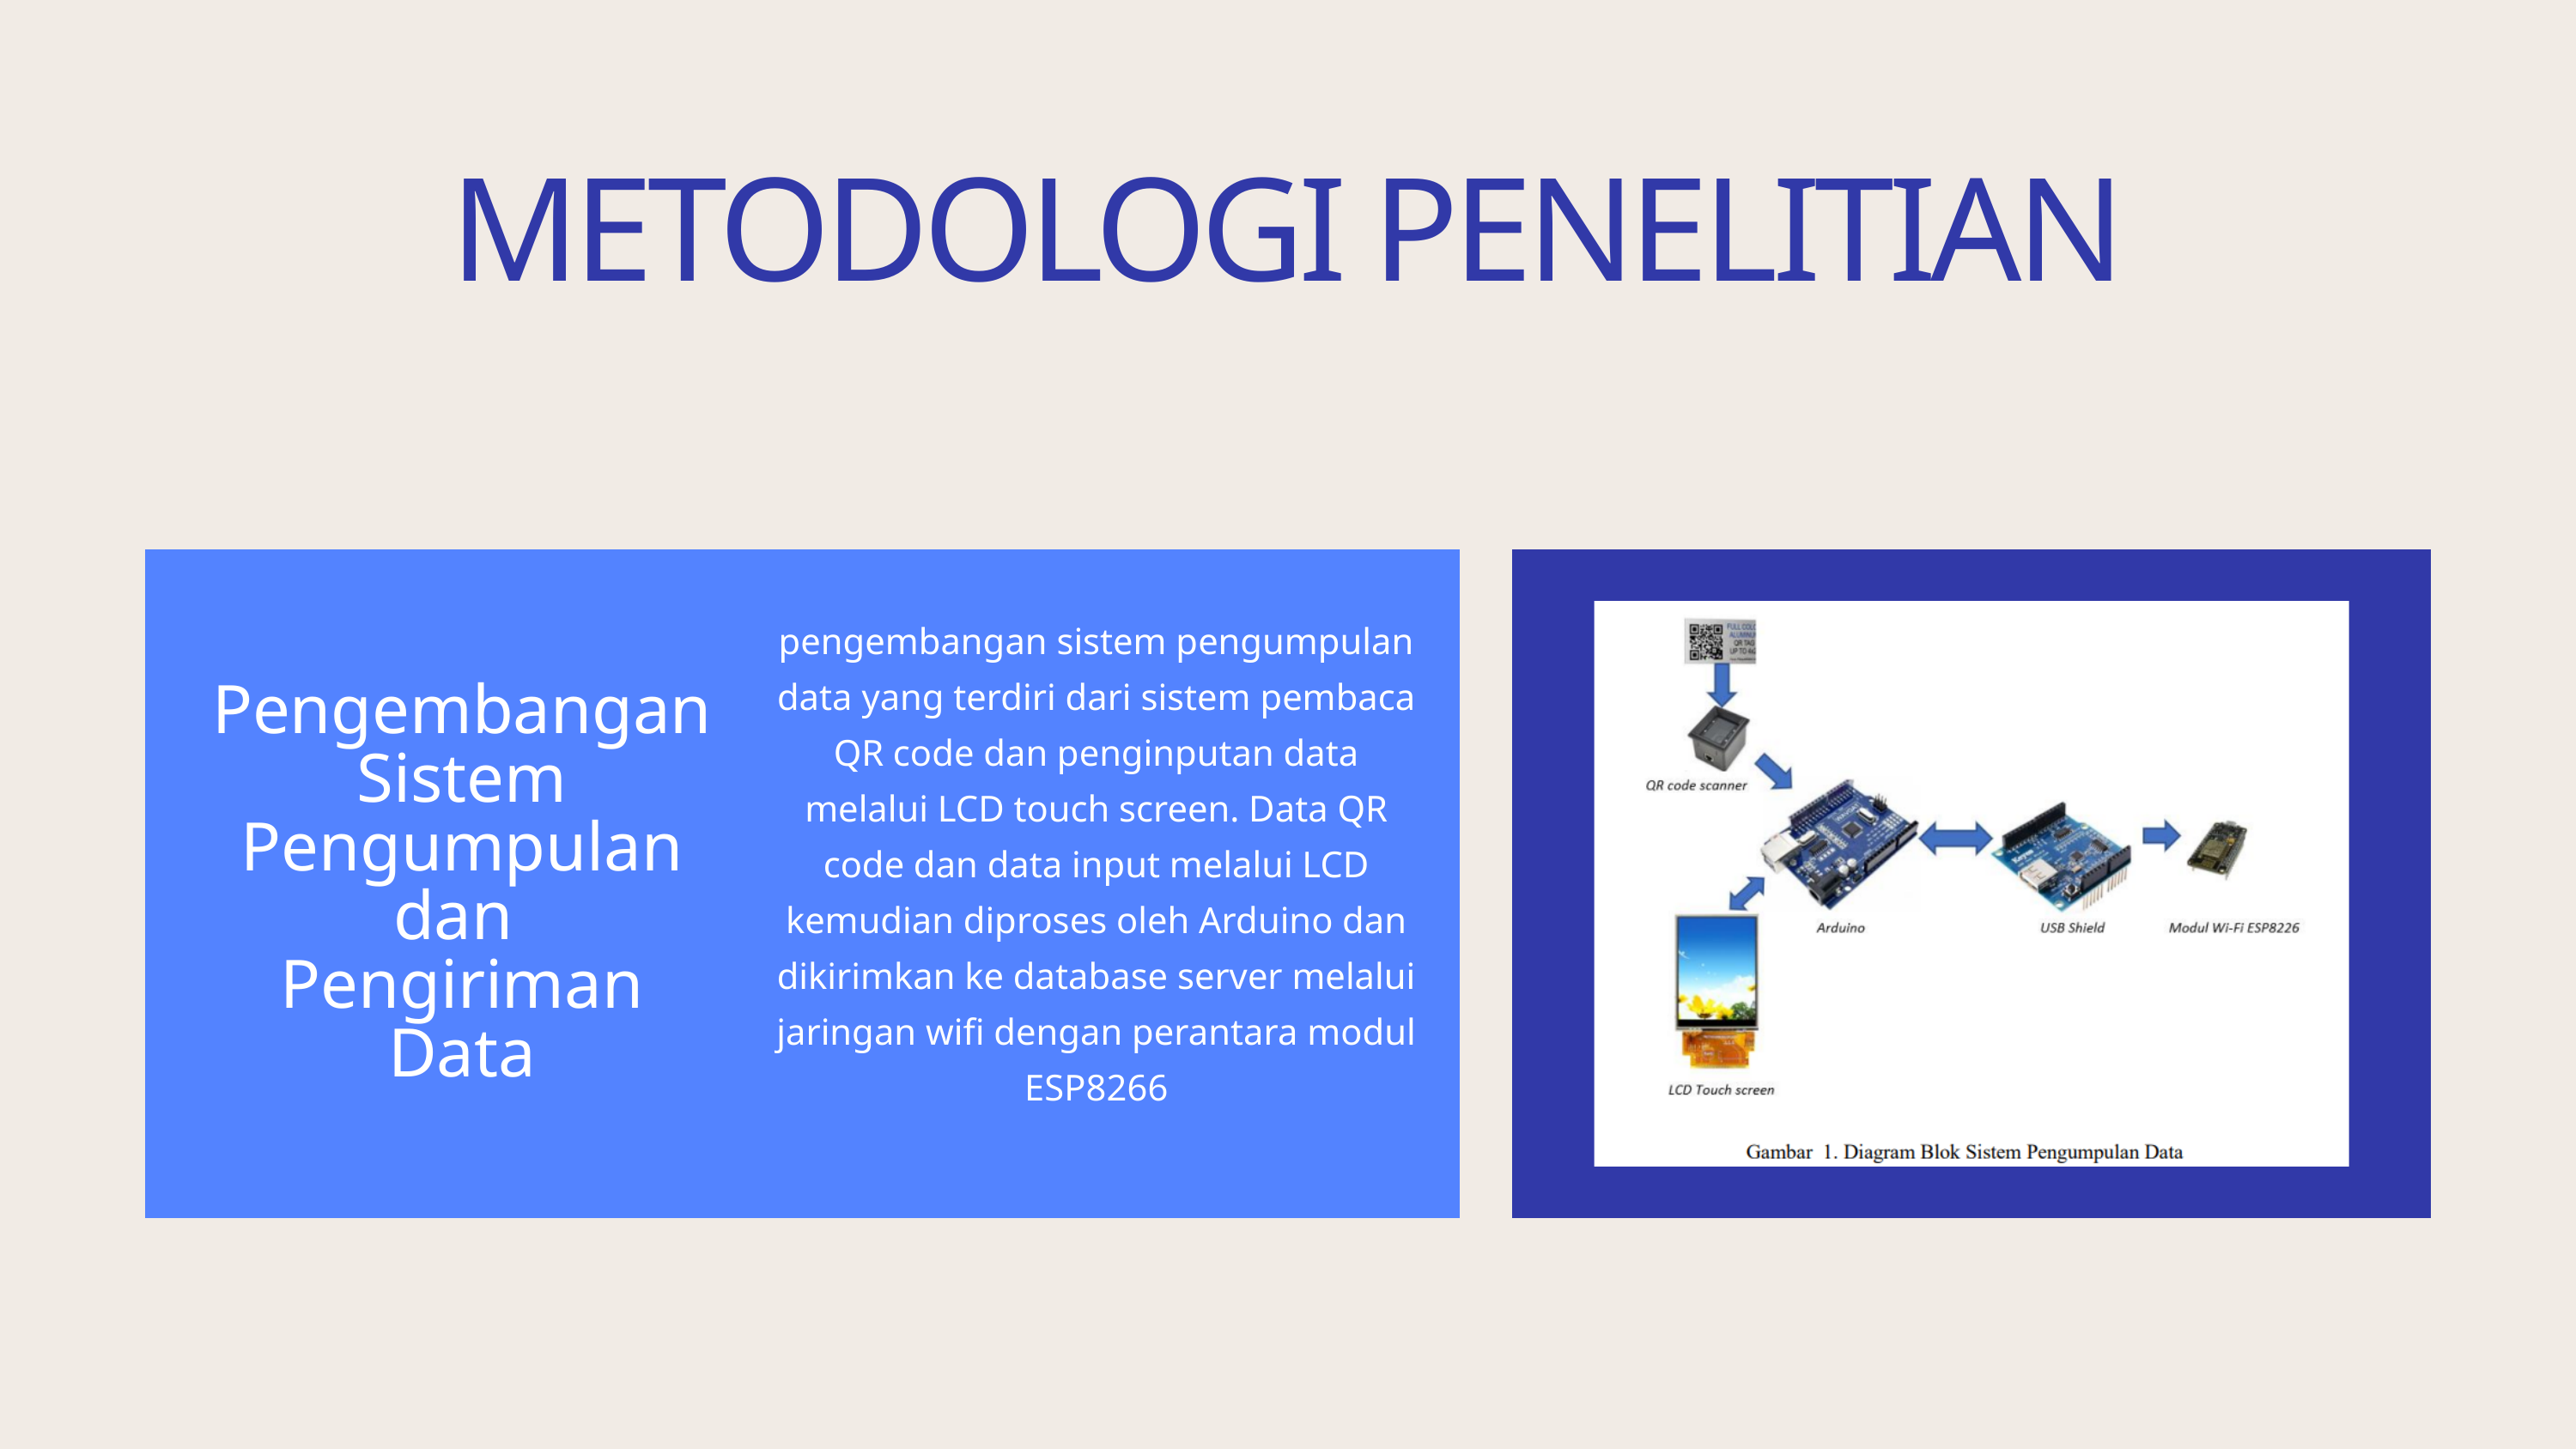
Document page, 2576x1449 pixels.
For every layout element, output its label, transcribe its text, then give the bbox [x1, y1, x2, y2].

text_box METODOLOGI PENELITIAN [348, 166, 2228, 310]
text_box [144, 549, 1461, 1219]
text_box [1511, 549, 2432, 1219]
